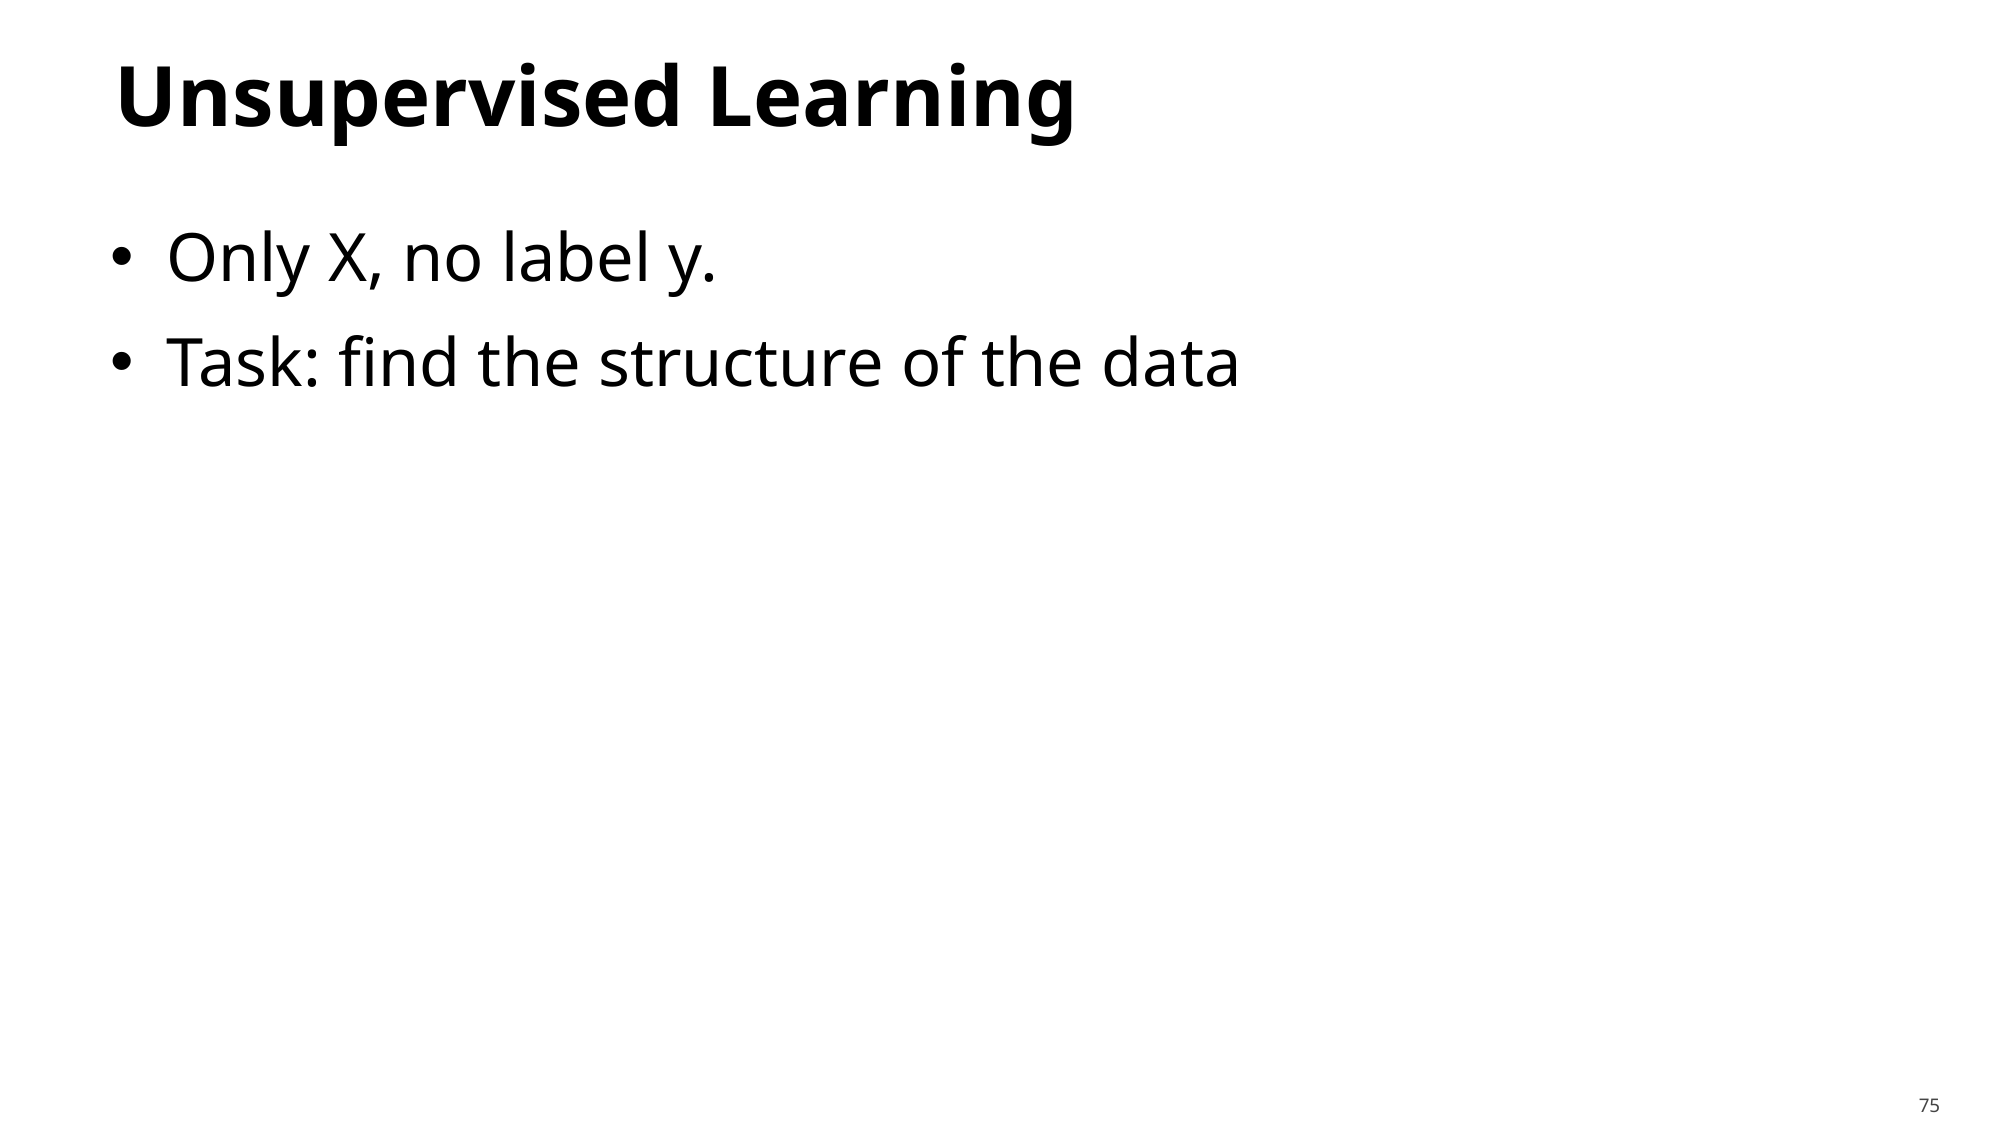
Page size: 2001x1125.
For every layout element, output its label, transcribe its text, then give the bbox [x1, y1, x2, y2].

title Unsupervised Learning [99, 12, 1900, 175]
list Only X, no label y. Task: find the structure of the data [99, 200, 1900, 1075]
slide_number 75 [1794, 1080, 1955, 1125]
